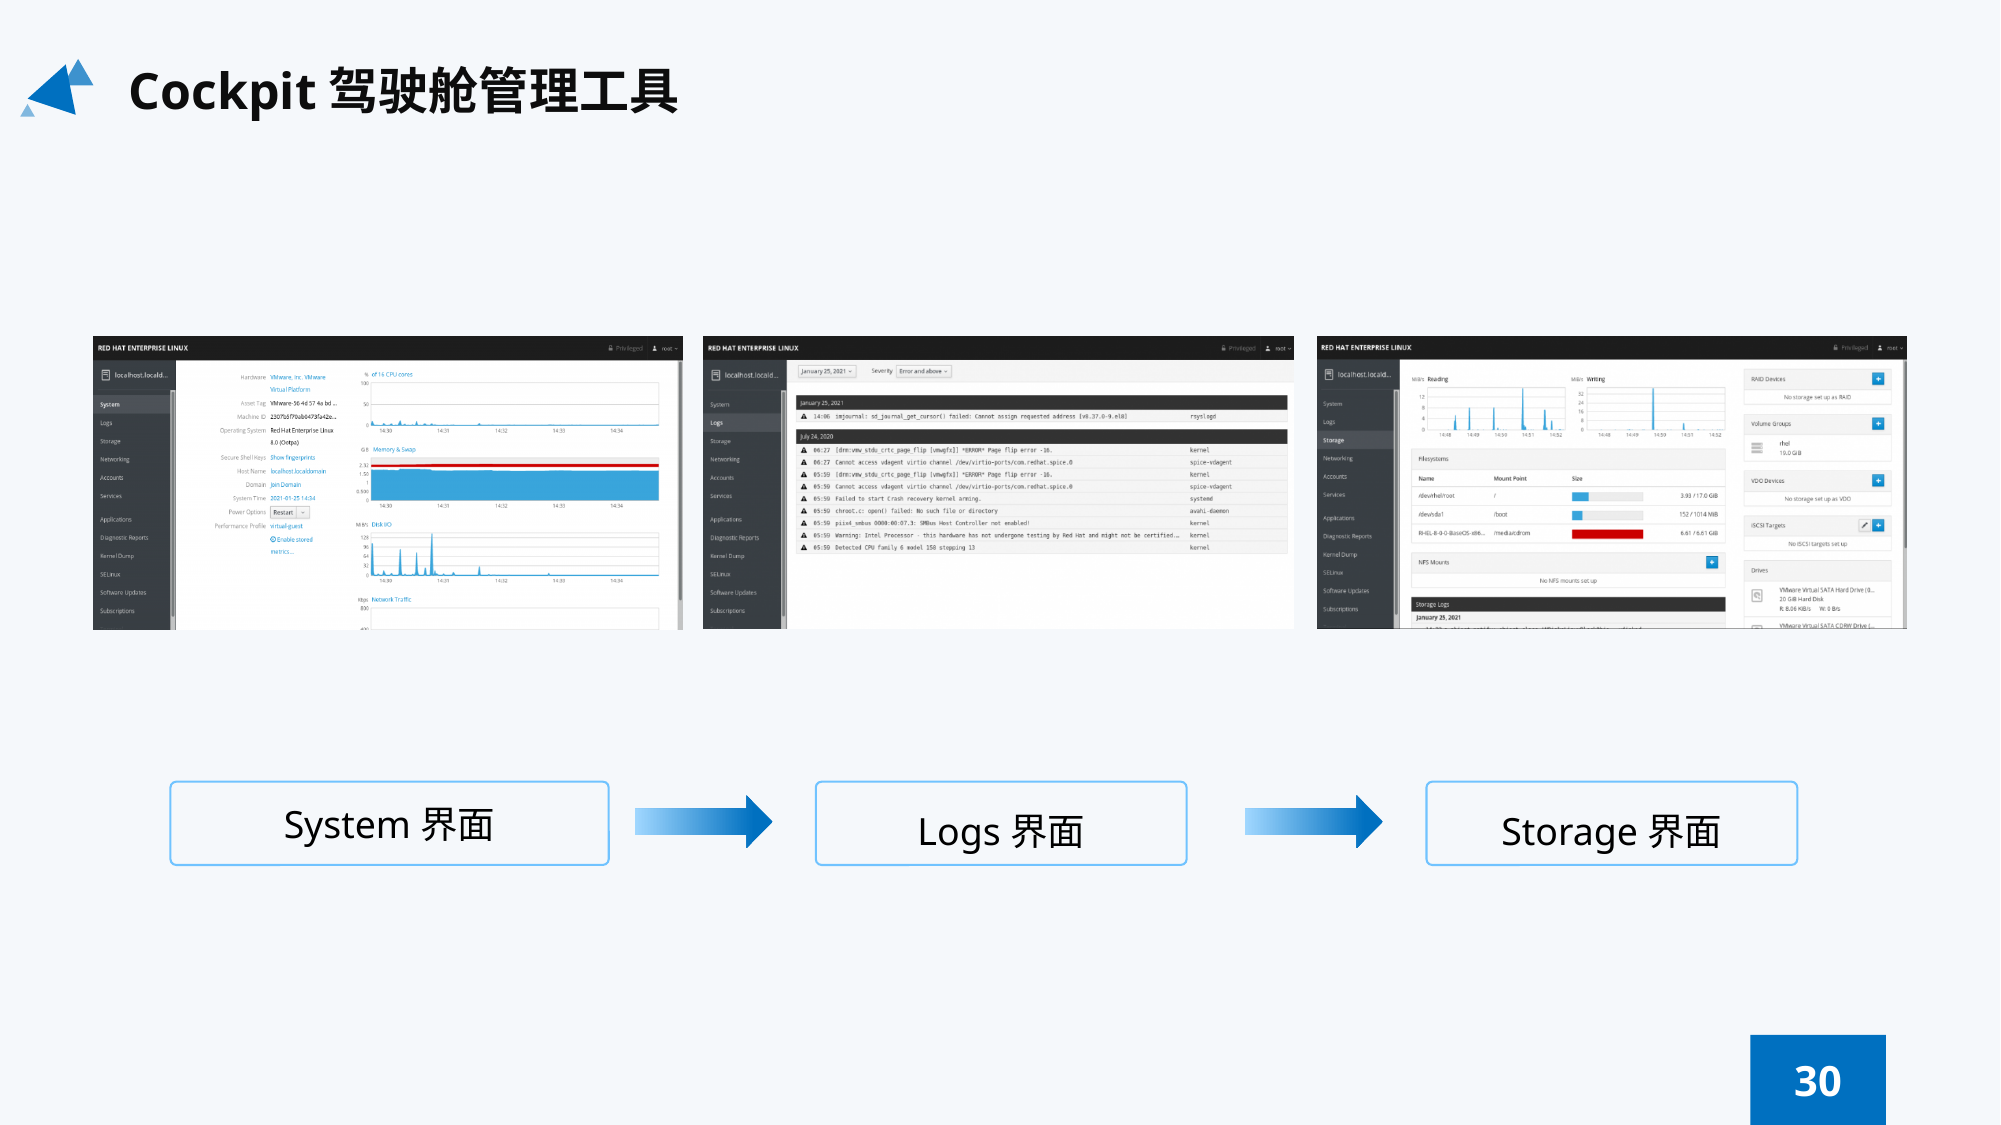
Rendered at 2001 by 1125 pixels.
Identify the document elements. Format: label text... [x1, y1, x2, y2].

text_box Storage界面 [1425, 780, 1799, 867]
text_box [1750, 1034, 1886, 1125]
text_box [633, 792, 775, 851]
picture [1317, 336, 1907, 629]
picture [93, 336, 683, 630]
text_box Logs界面 [814, 780, 1188, 867]
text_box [20, 58, 94, 117]
text_box [1243, 792, 1385, 851]
text_box System界面 [169, 780, 610, 867]
text_box Cockpit驾驶舱管理工具 [113, 52, 1086, 127]
picture [703, 336, 1294, 629]
